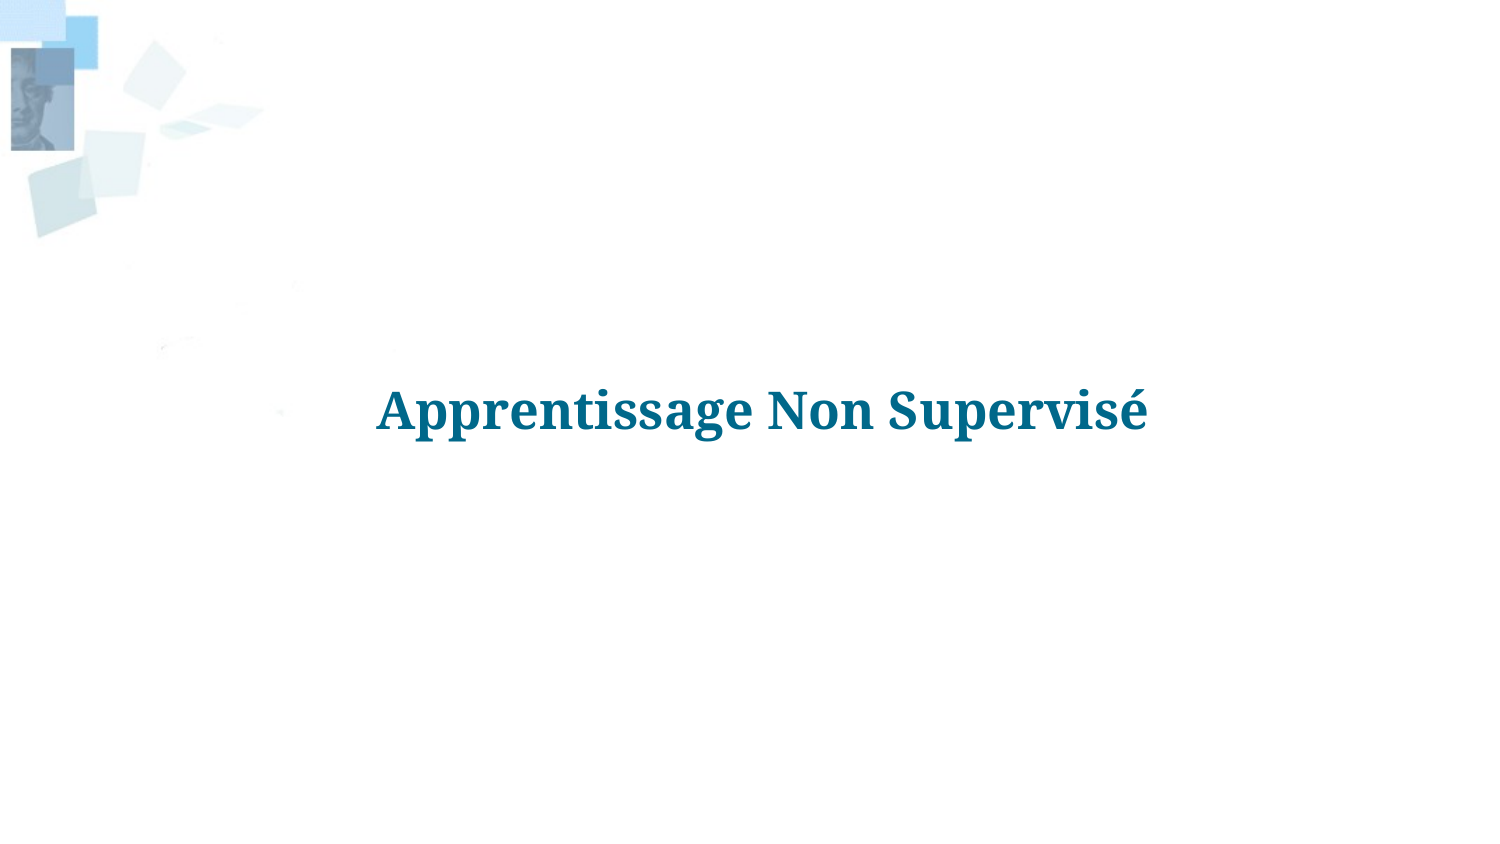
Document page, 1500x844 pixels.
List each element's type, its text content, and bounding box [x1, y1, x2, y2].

picture [0, 0, 396, 417]
title Apprentissage Non Supervisé [376, 372, 1207, 519]
